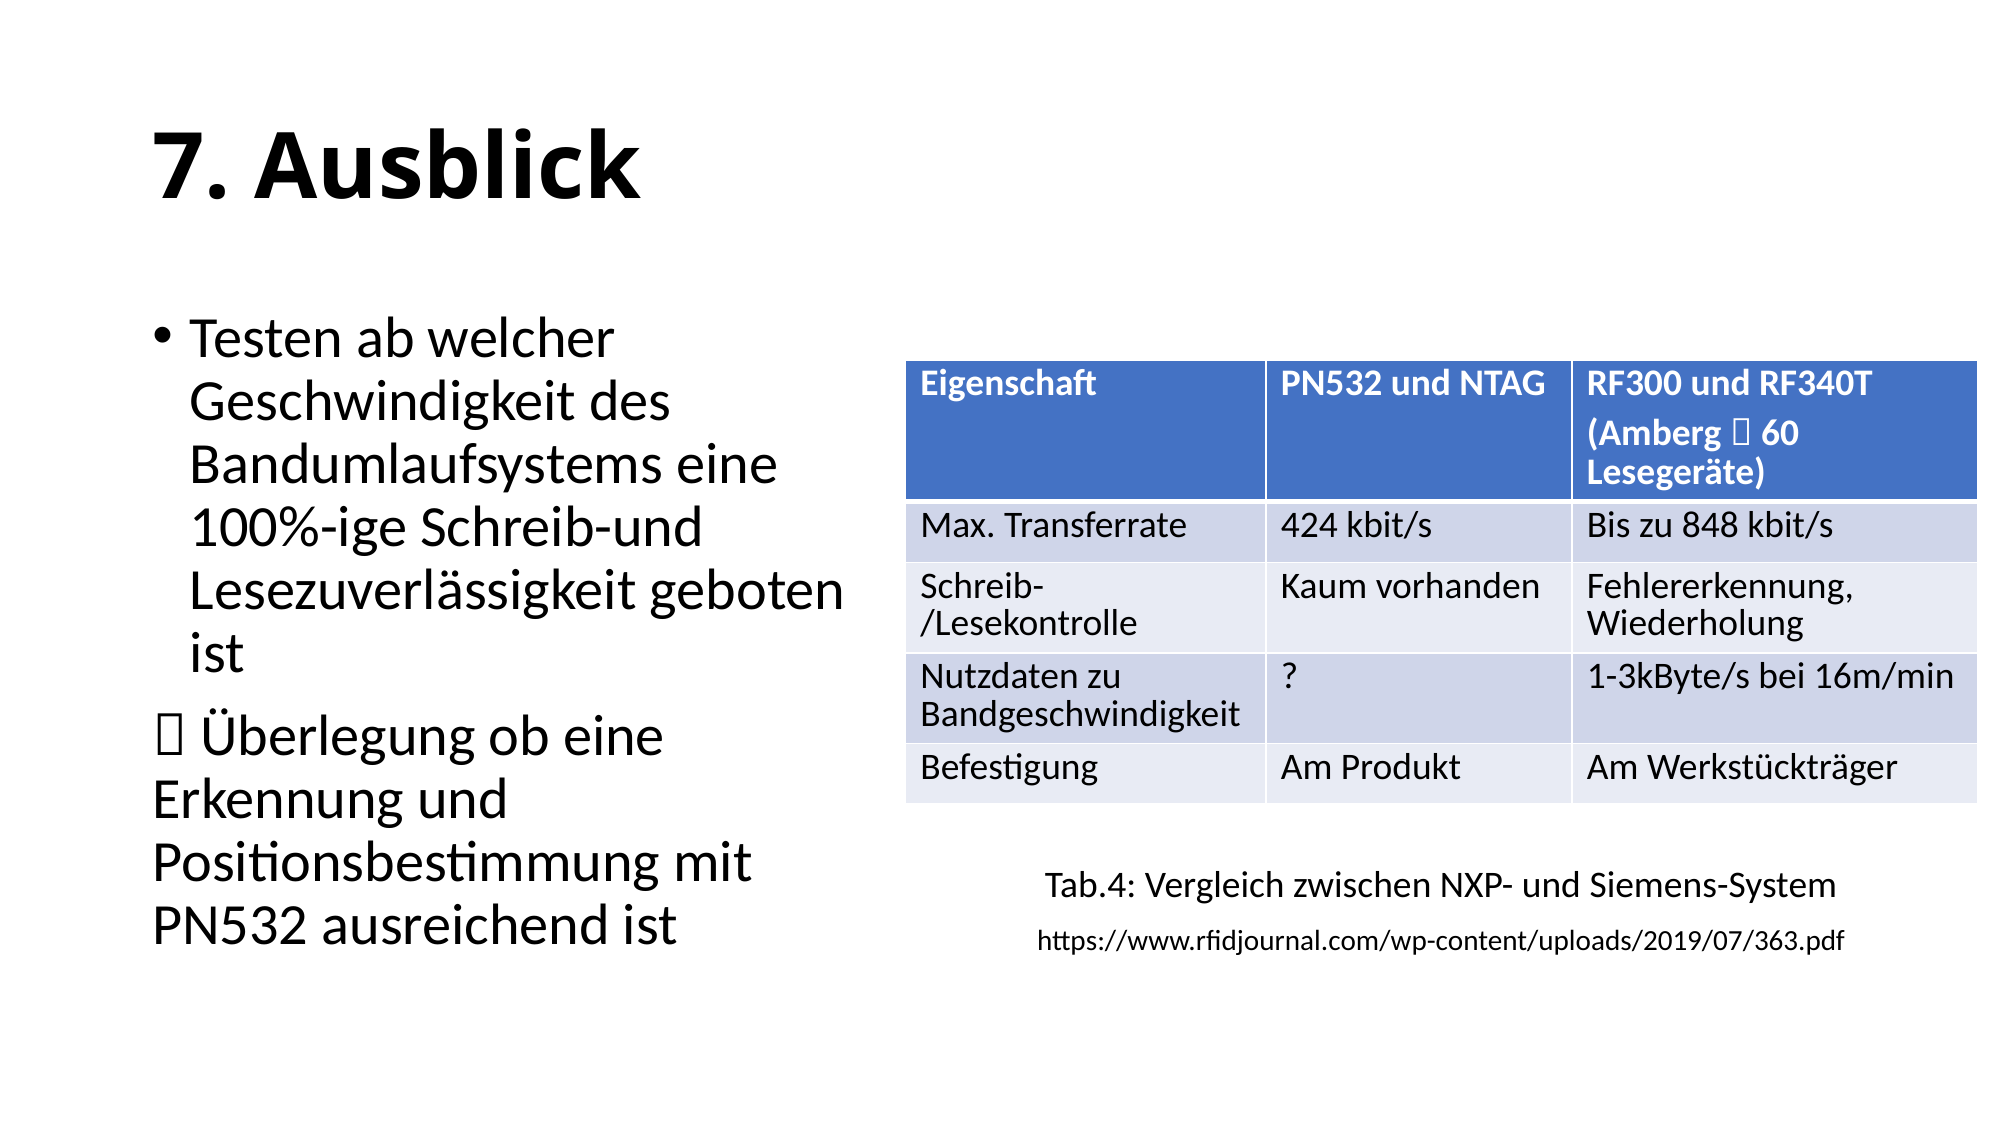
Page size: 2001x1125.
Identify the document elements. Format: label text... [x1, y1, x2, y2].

table_header Eigenschaft [906, 361, 1265, 499]
table_cell Fehlererkennung, Wiederholung [1573, 563, 1977, 652]
table_header RF300 und RF340T (Amberg  60 Lesegeräte) [1573, 361, 1977, 499]
table_cell 424 kbit/s [1267, 504, 1571, 562]
table_cell Schreib- /Lesekontrolle [906, 563, 1265, 652]
table_cell 1-3kByte/s bei 16m/min [1573, 654, 1977, 743]
text_box Tab.4: Vergleich zwischen NXP- und Siemens-System [905, 853, 1978, 913]
table_cell Max. Transferrate [906, 504, 1265, 562]
table_cell Am Produkt [1267, 744, 1571, 803]
table_cell ? [1267, 654, 1571, 743]
table_cell Kaum vorhanden [1267, 563, 1571, 652]
text_box https://www.rfidjournal.com/wp-content/uploads/2019/07/363.pdf [905, 913, 1978, 964]
list Testen ab welcher Geschwindigkeit des Bandumlaufsystems eine 100%-ige Schreib-und Lesezuverlässigkeit geboten ist  Überlegung ob eine Erkennung und Positionsbestimmung mit PN532 ausreichend ist [137, 299, 906, 1014]
table_cell Befestigung [906, 744, 1265, 803]
table_cell Nutzdaten zu Bandgeschwindigkeit [906, 654, 1265, 743]
table_cell Am Werkstückträger [1573, 744, 1977, 803]
table_header PN532 und NTAG [1267, 361, 1571, 499]
table_cell Bis zu 848 kbit/s [1573, 504, 1977, 562]
title 7. Ausblick [137, 59, 1863, 278]
